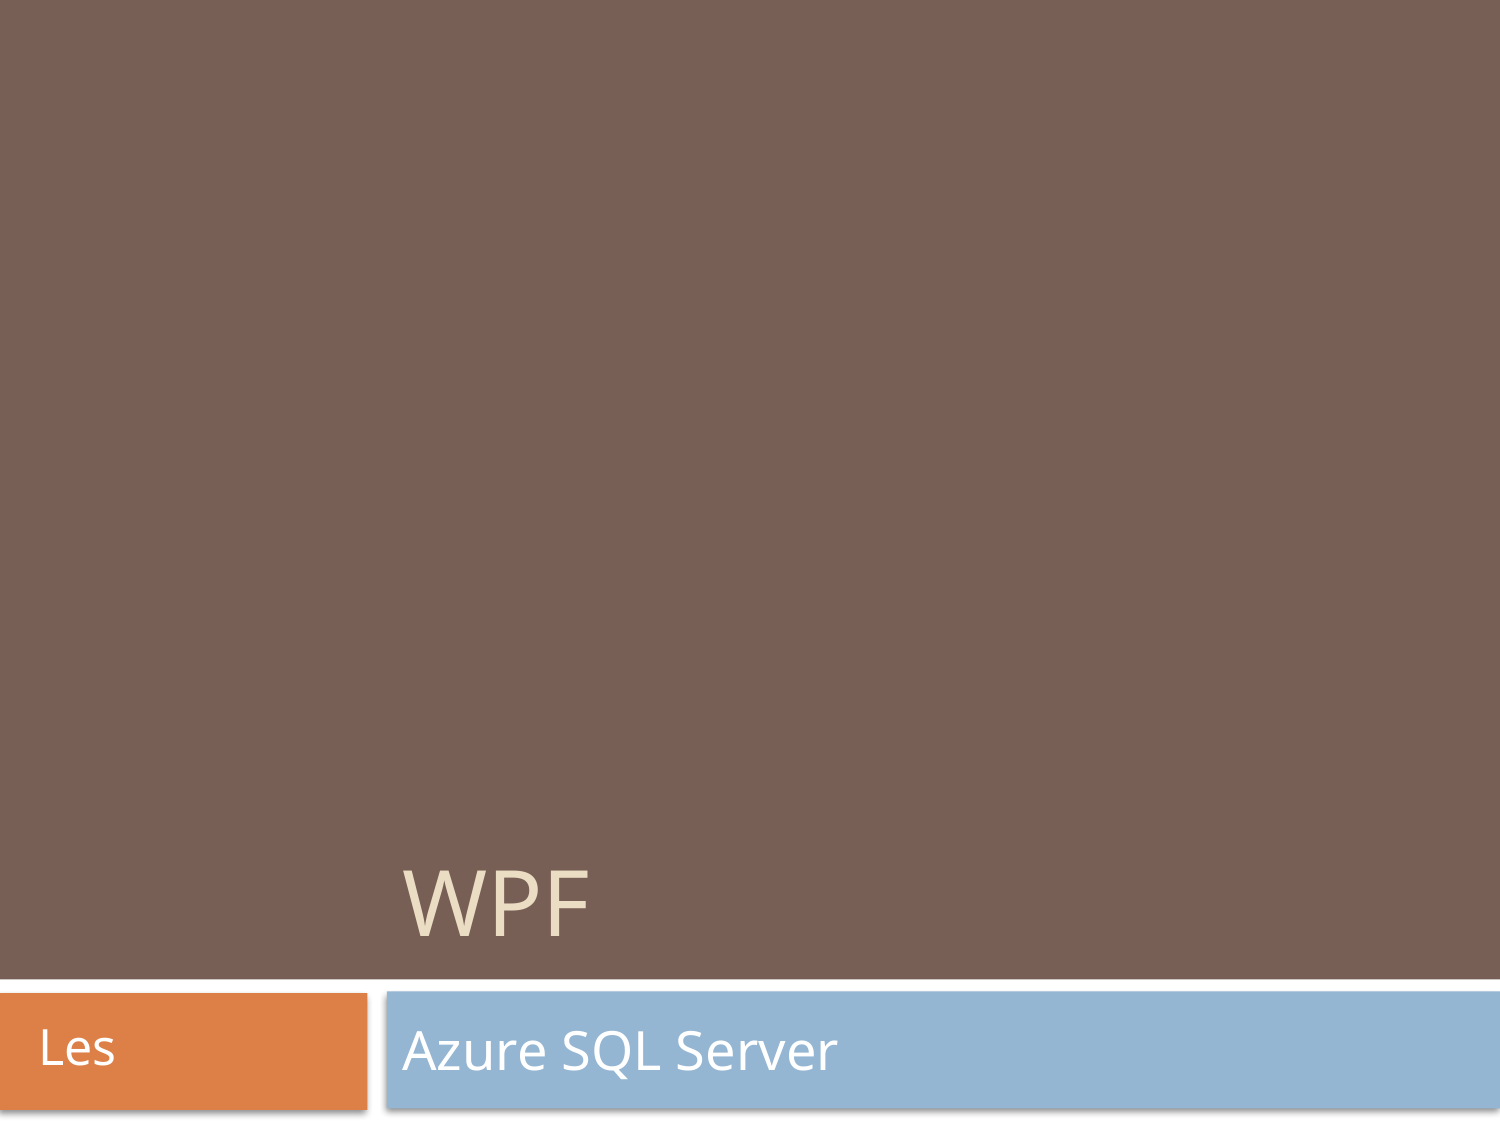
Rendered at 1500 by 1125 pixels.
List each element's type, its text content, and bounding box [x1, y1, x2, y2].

subtitle Azure SQL Server [387, 992, 1488, 1105]
text_box Les [23, 1007, 387, 1083]
title WPF [387, 662, 1450, 963]
